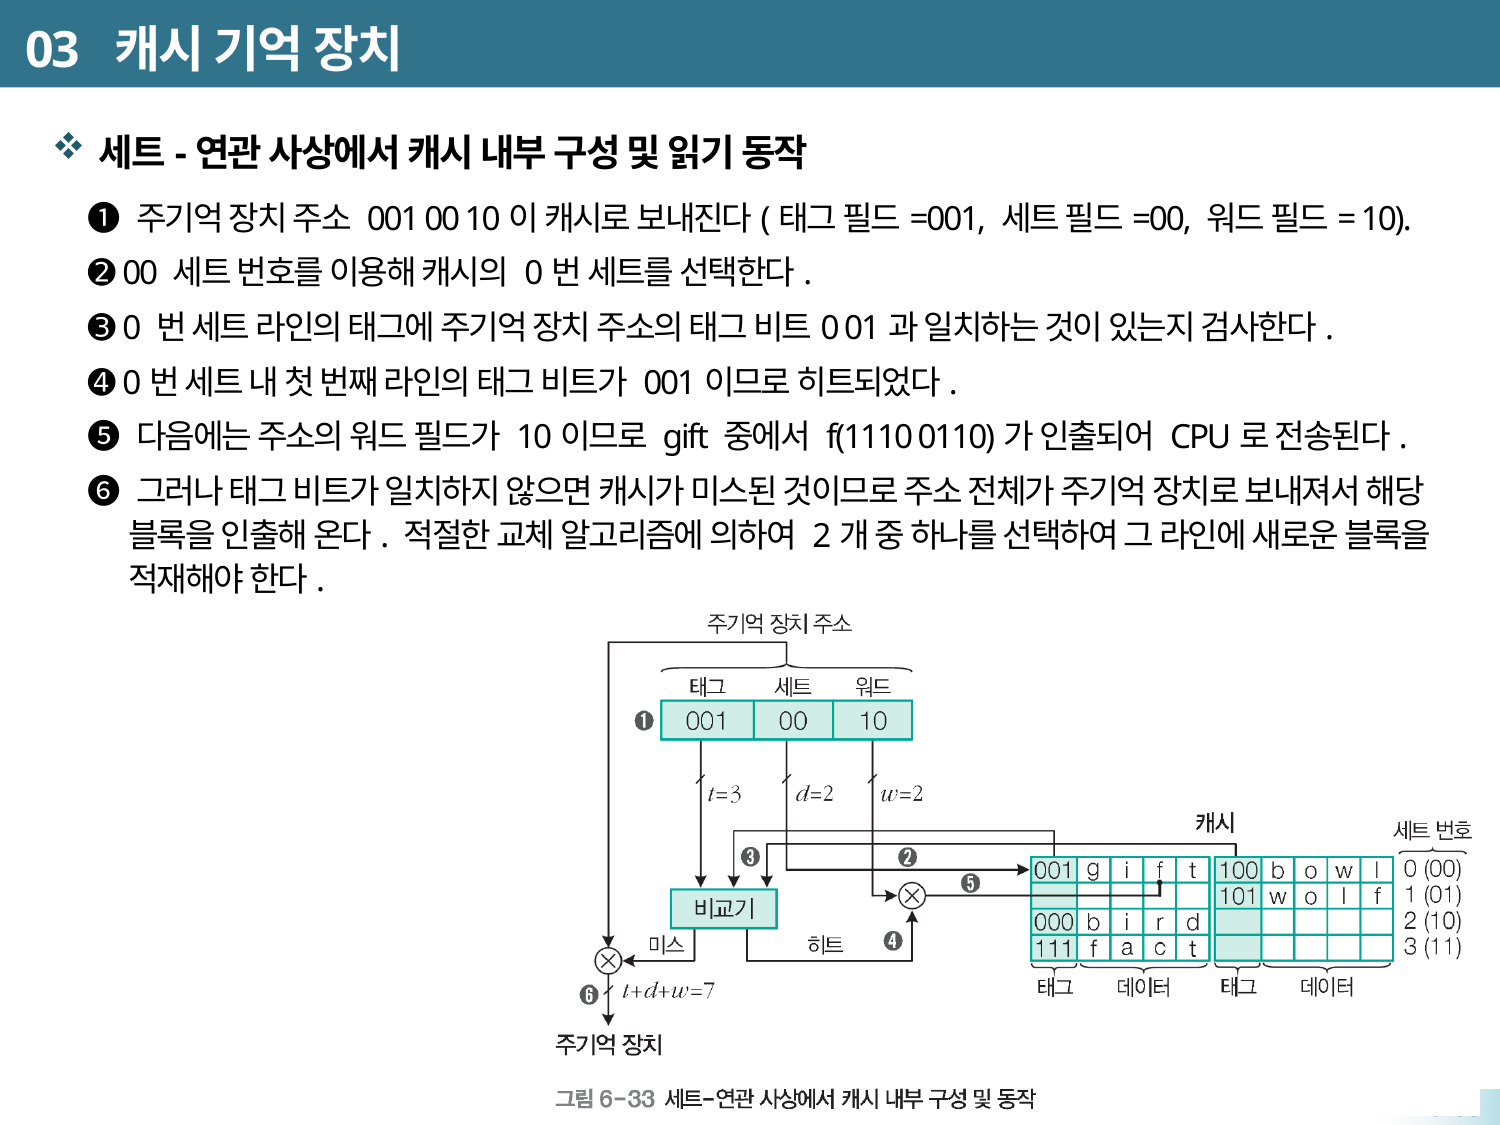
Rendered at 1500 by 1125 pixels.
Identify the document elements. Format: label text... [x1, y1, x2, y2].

title 03 캐시 기억 장치 [10, 8, 1288, 87]
picture [548, 609, 1480, 1117]
list 세트-연관 사상에서 캐시 내부 구성 및 읽기 동작 ➊ 주기억 장치 주소 001 00 10이 캐시로 보내진다(태그 필드=001, 세트 필드=00, 워드 필드= 10). ➋ 00 세트 번호를 이용해 캐시의 0번 세트를 선택한다. ➌ 0 번 세트 라인의 태그에 주기억 장치 주소의 태그 비트0 01과 일치하는 것이 있는지 검사한다. ➍ 0번 세트 내 첫 번째 라인의 태그 비트가 001이므로 히트되었다. ➎ 다음에는 주소의 워드 필드가 10이므로 gift 중에서 f(1110 0110)가 인출되어 CPU로 전송된다. ➏ 그러나 태그 비트가 일치하지 않으면 캐시가 미스된 것이므로 주소 전체가 주기억 장치로 보내져서 해당 블록을 인출해 온다. 적절한 교체 알고리즘에 의하여 2개 중 하나를 선택하여 그 라인에 새로운 블록을 적재해야 한다. [10, 116, 1481, 1047]
